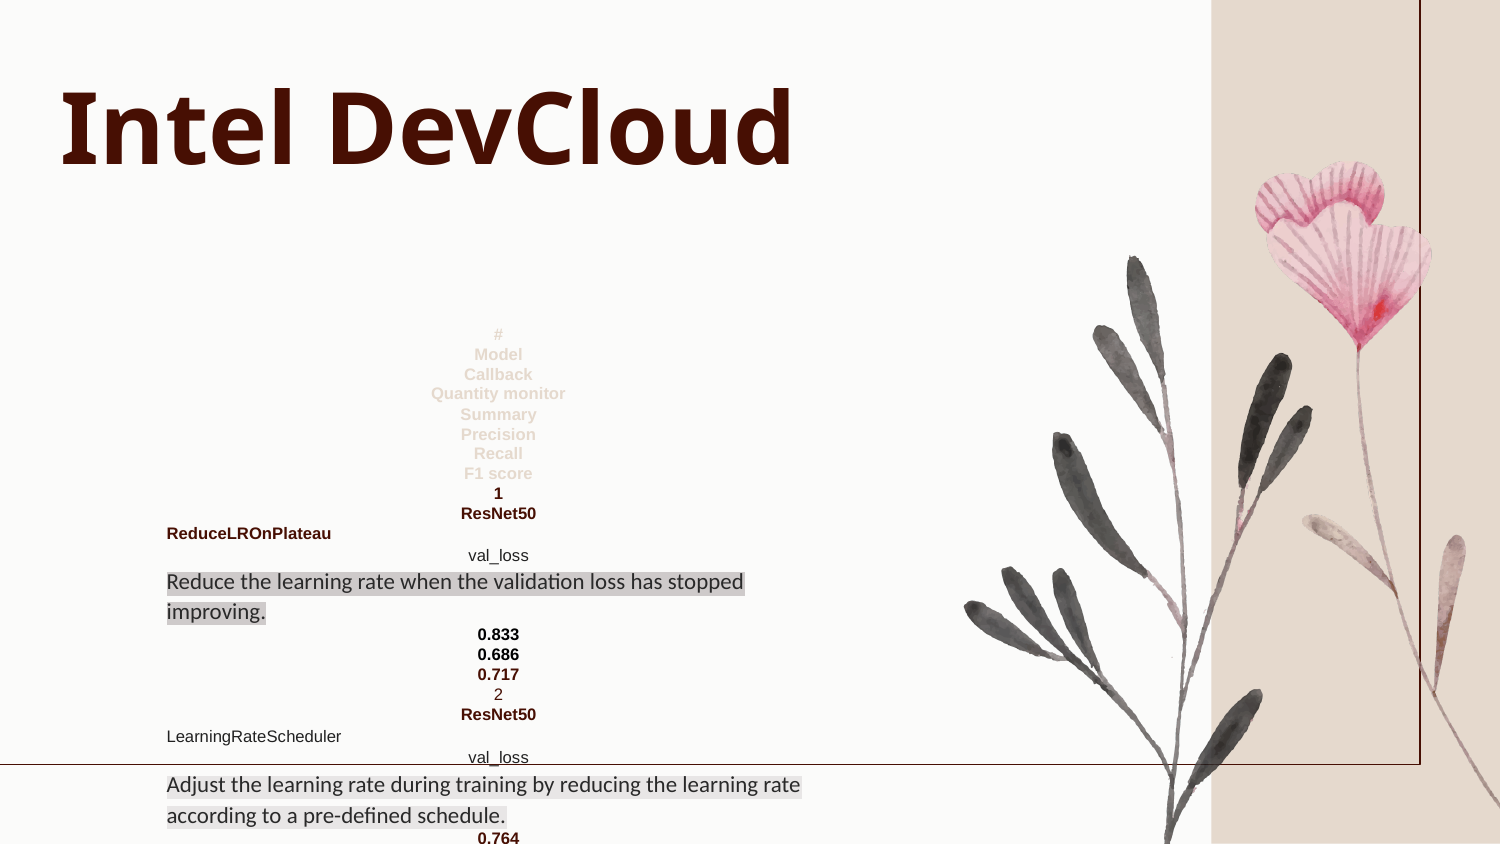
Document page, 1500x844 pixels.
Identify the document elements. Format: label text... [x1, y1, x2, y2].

table_header # [963, 765, 1211, 844]
list # Model Callback Quantity monitor Summary Precision Recall F1 score 1 ResNet50 ReduceLROnPlateau val_loss Reduce the learning rate when the validation loss has stopped improving. 0.833 0.686 0.717 2 ResNet50 LearningRateScheduler val_loss Adjust the learning rate during training by reducing the learning rate according to a pre-defined schedule. 0.764 0.625 0.625 3 ResNet50 EarlyStopping val_loss Specify the performance measure to monitor the trigger, and once triggered, it will stop the training process. N/A N/A N/A [151, 308, 846, 789]
table_header # [963, 255, 1211, 764]
picture [963, 161, 1421, 844]
title Intel DevCloud [45, 34, 989, 200]
